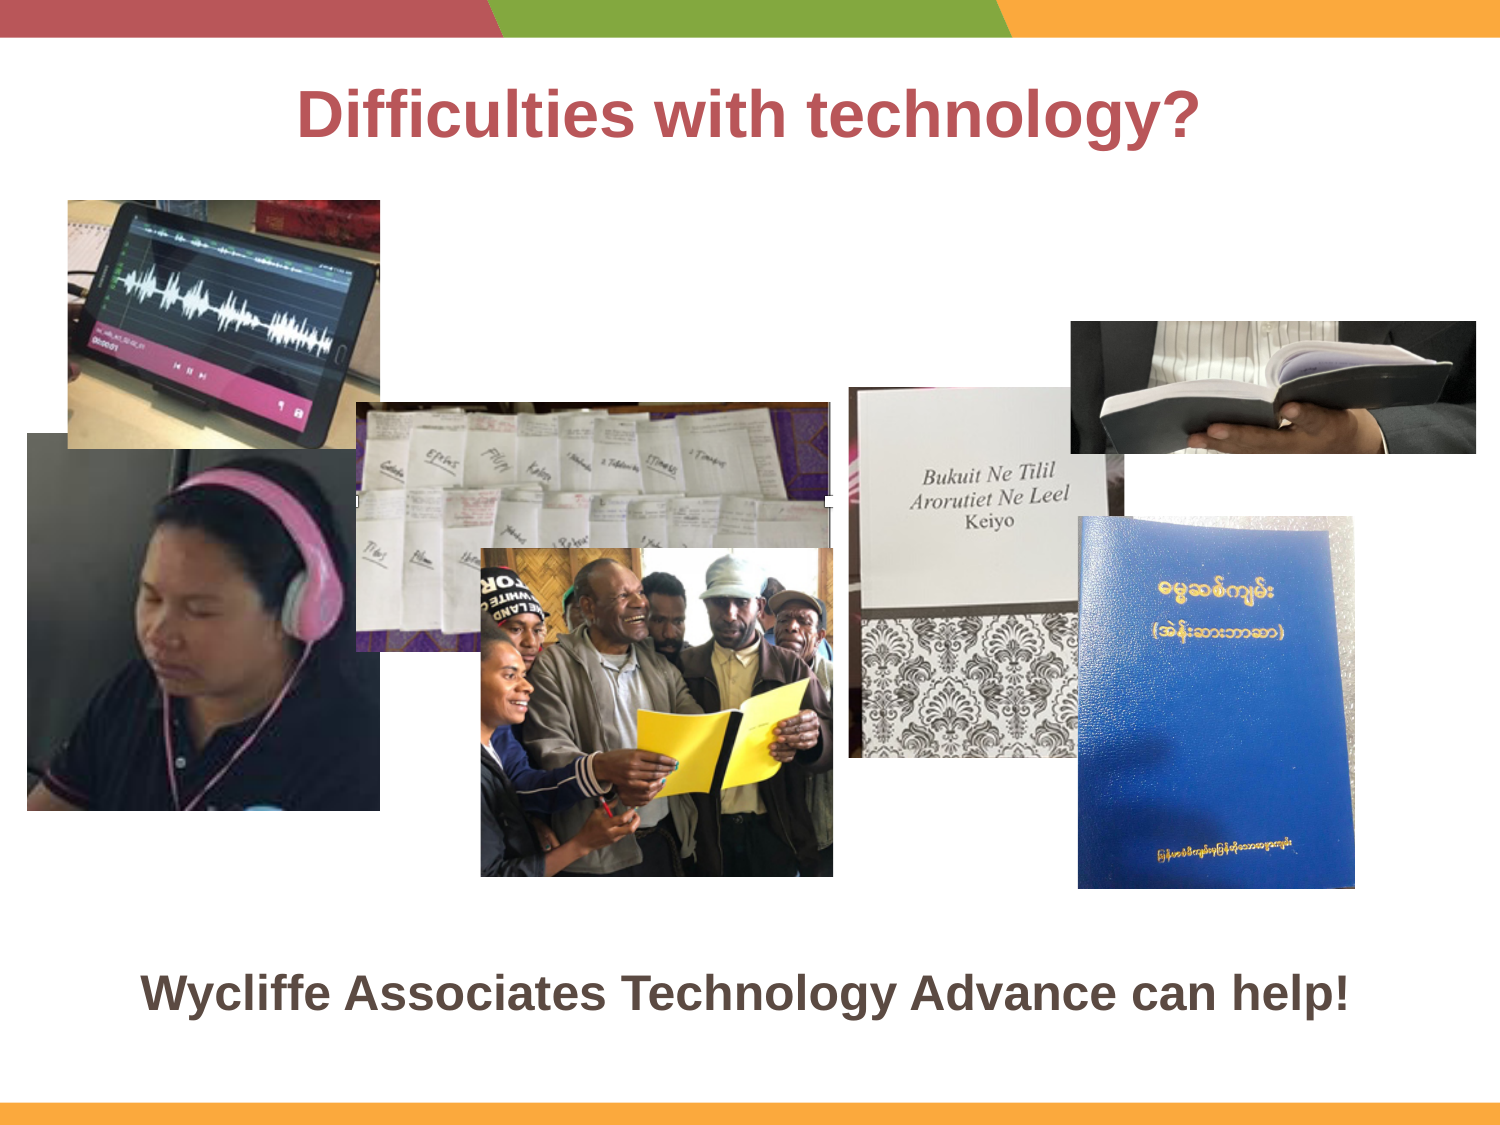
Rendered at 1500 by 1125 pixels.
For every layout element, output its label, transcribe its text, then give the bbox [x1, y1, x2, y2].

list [1077, 516, 1355, 889]
text_box Wycliffe Associates Technology Advance can help! [125, 953, 1375, 1028]
picture [848, 321, 1477, 758]
picture [27, 200, 834, 877]
title Difficulties with technology? [103, 63, 1397, 281]
